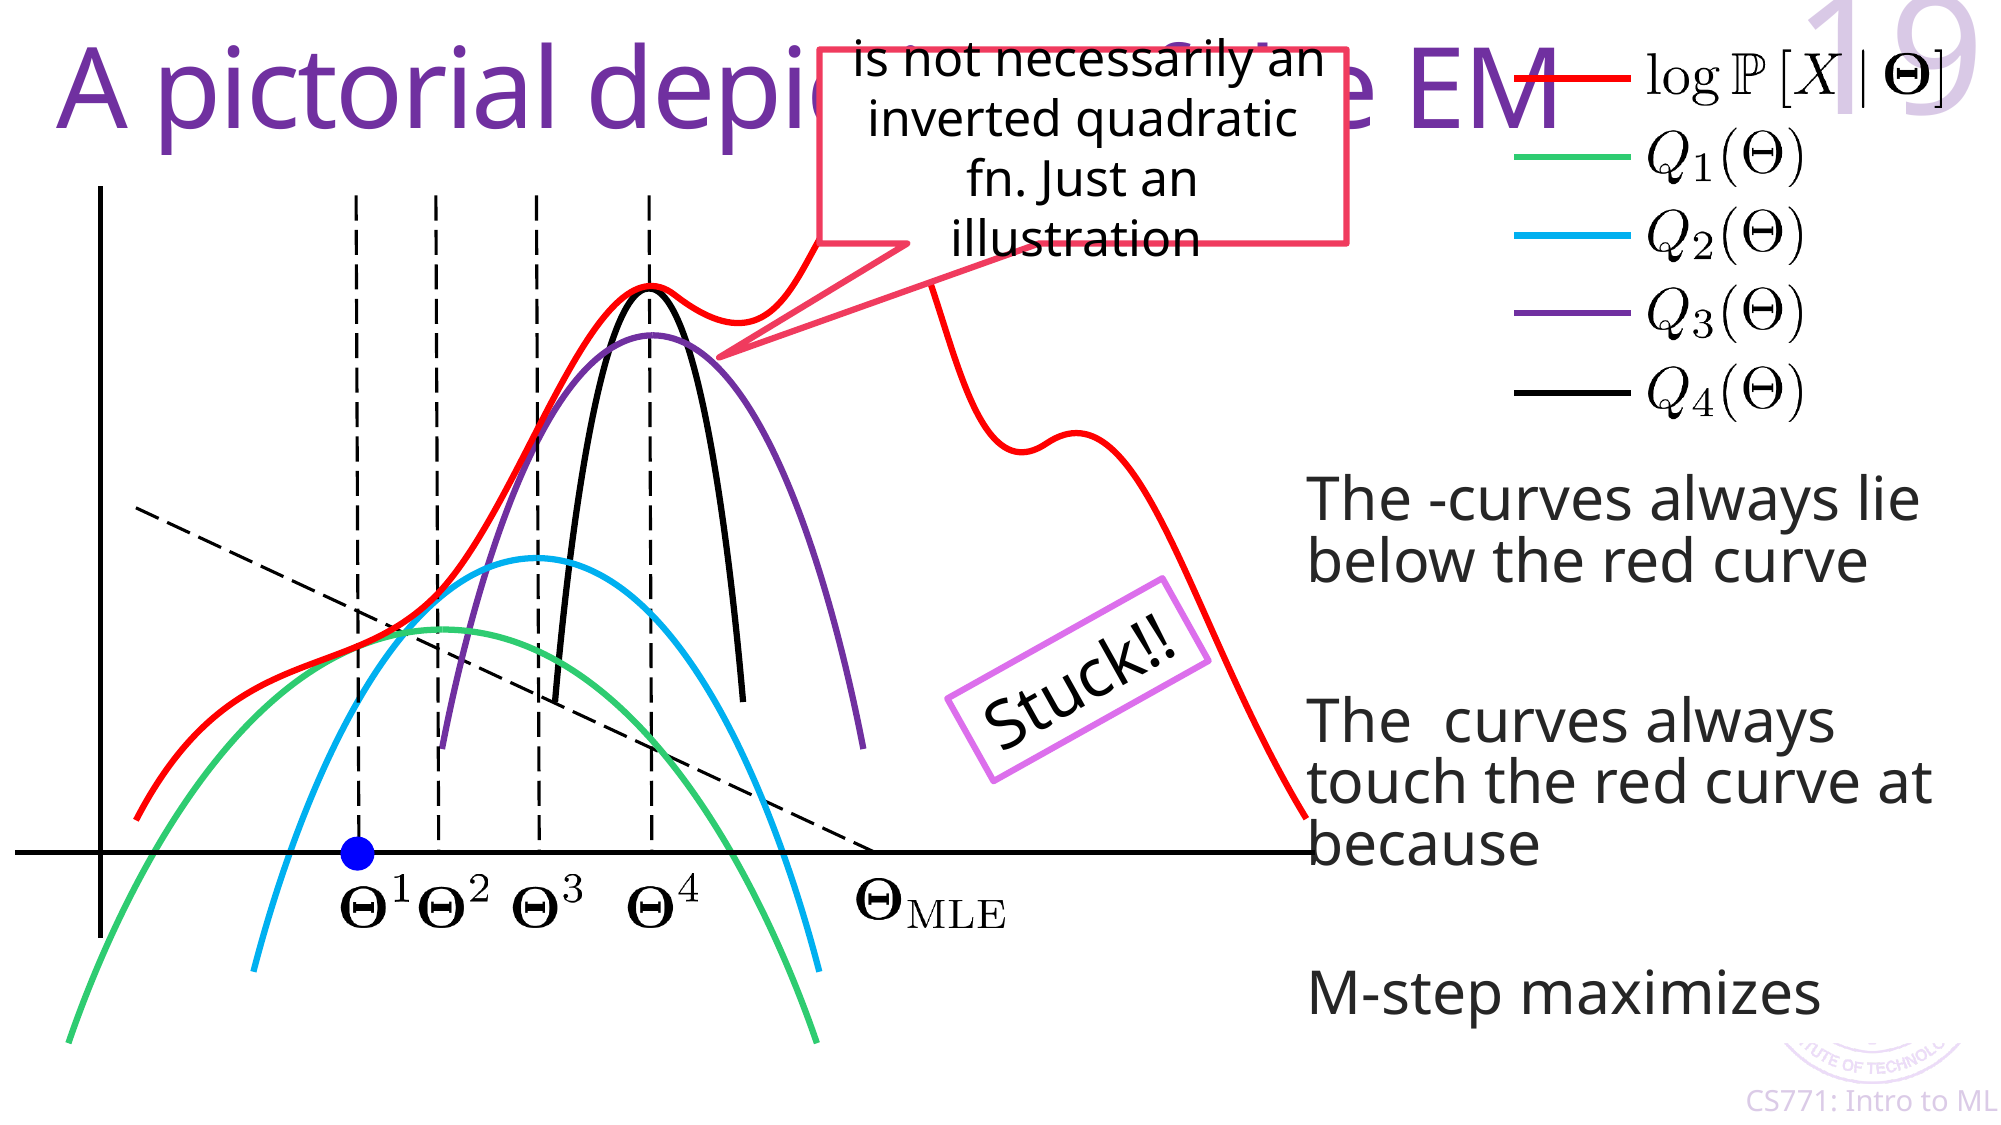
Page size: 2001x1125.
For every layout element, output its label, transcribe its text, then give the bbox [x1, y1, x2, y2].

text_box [1514, 206, 1803, 265]
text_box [1514, 127, 1803, 187]
slide_number 19 [1520, 6, 2000, 183]
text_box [1514, 49, 1942, 108]
title A pictorial depiction of the EM [41, 5, 1945, 183]
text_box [1514, 284, 1803, 343]
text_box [14, 185, 1316, 938]
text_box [1514, 363, 1803, 423]
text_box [68, 938, 818, 1044]
